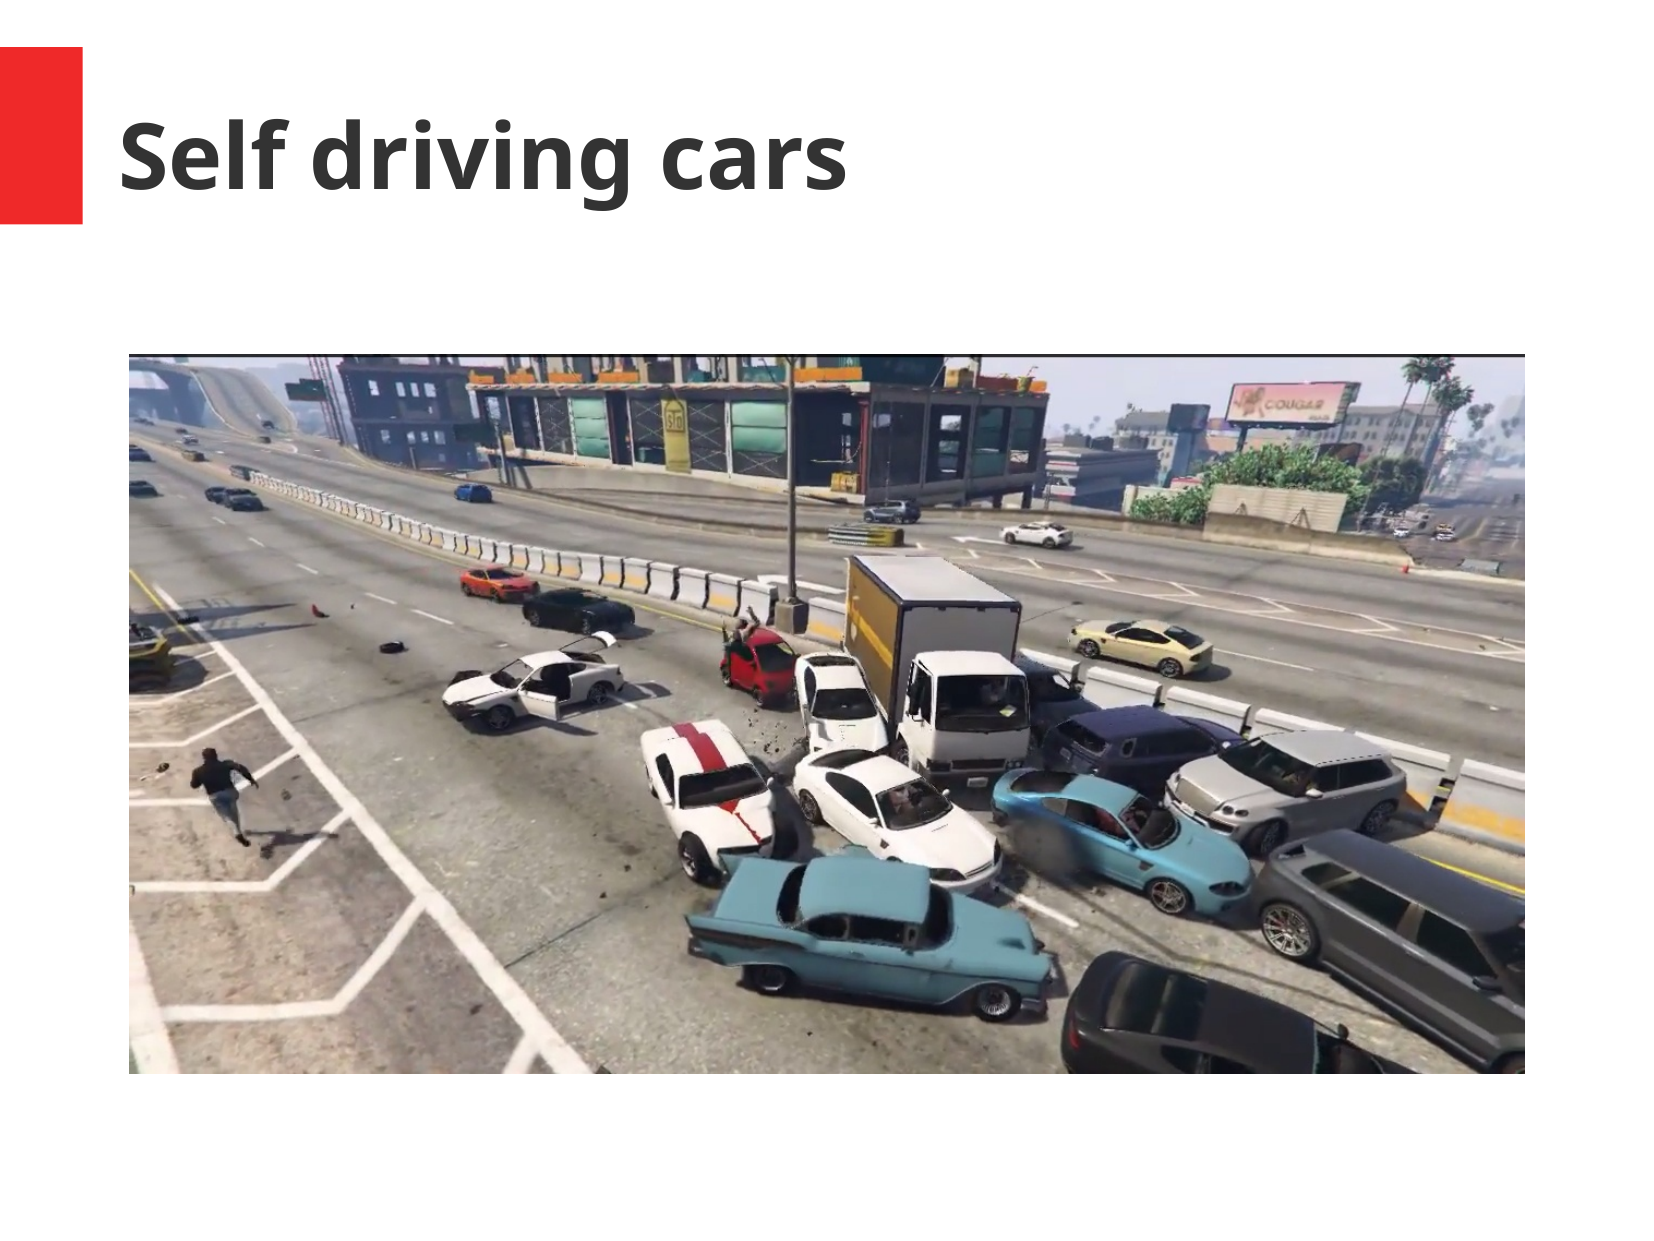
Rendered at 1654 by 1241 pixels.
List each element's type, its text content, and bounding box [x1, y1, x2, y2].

picture [128, 354, 1525, 1074]
text_box Self driving cars [118, 49, 1571, 257]
